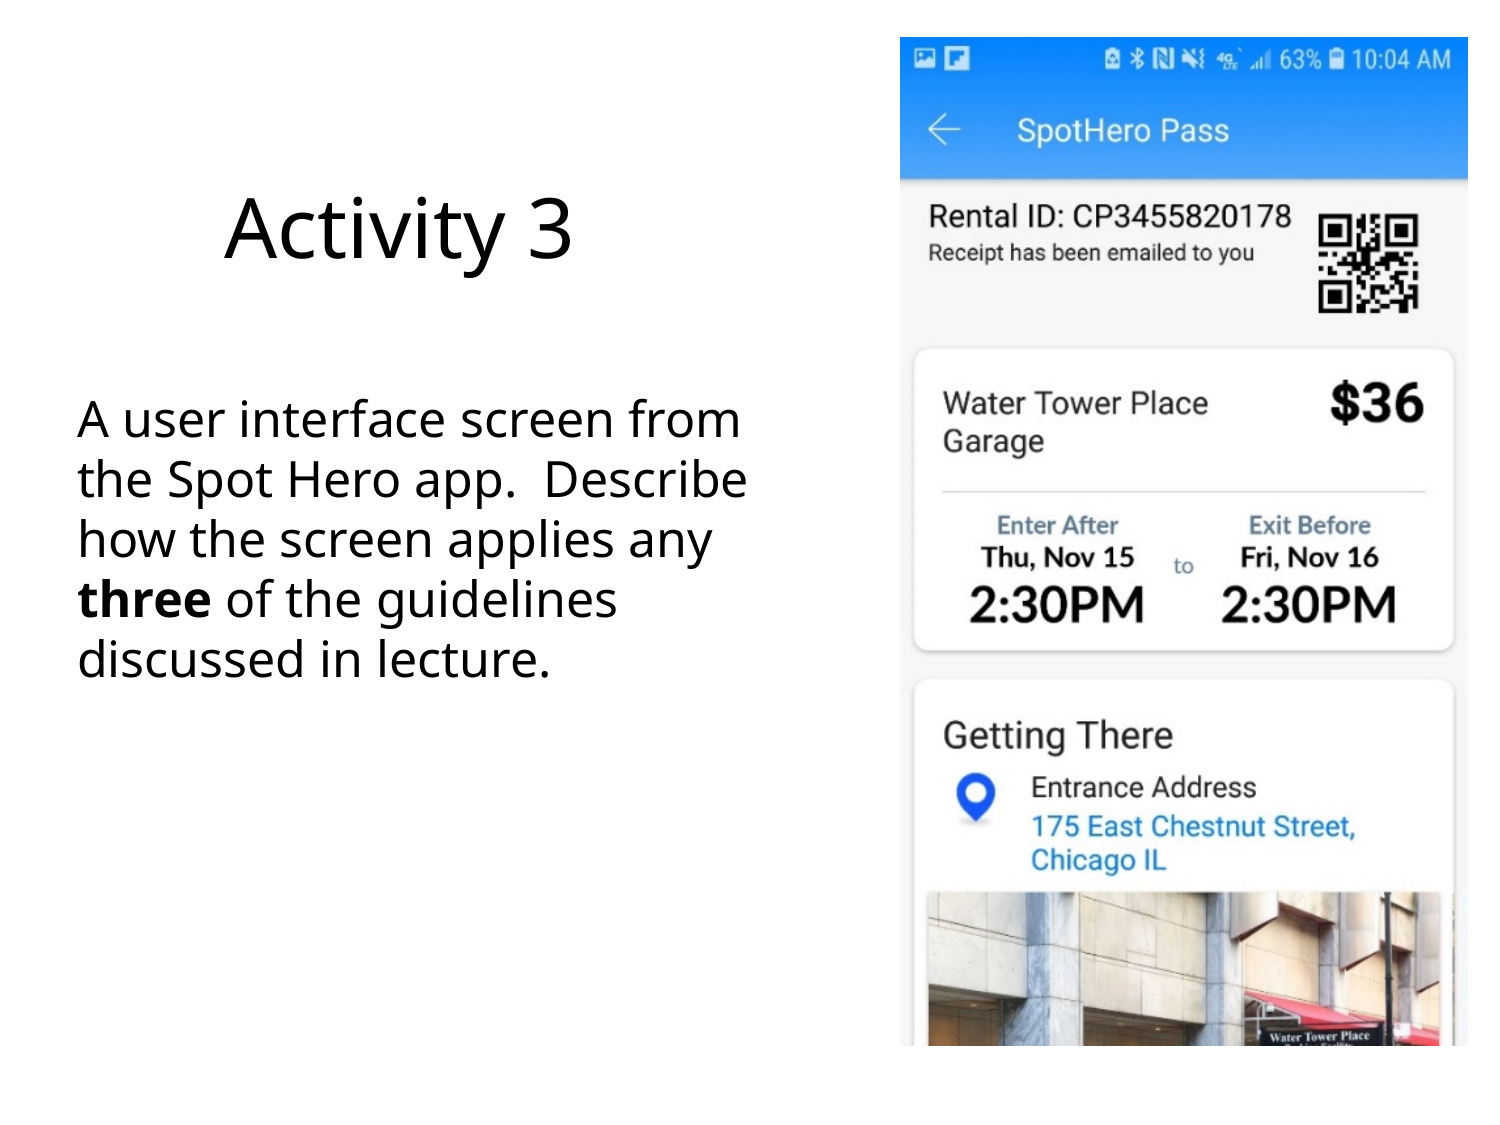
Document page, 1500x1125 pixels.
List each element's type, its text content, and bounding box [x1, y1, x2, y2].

picture [899, 37, 1468, 1047]
title Activity 3 [74, 149, 726, 301]
text_box A user interface screen from the Spot Hero app. Describe how the screen applies any three of the guidelines discussed in lecture. [62, 379, 825, 695]
